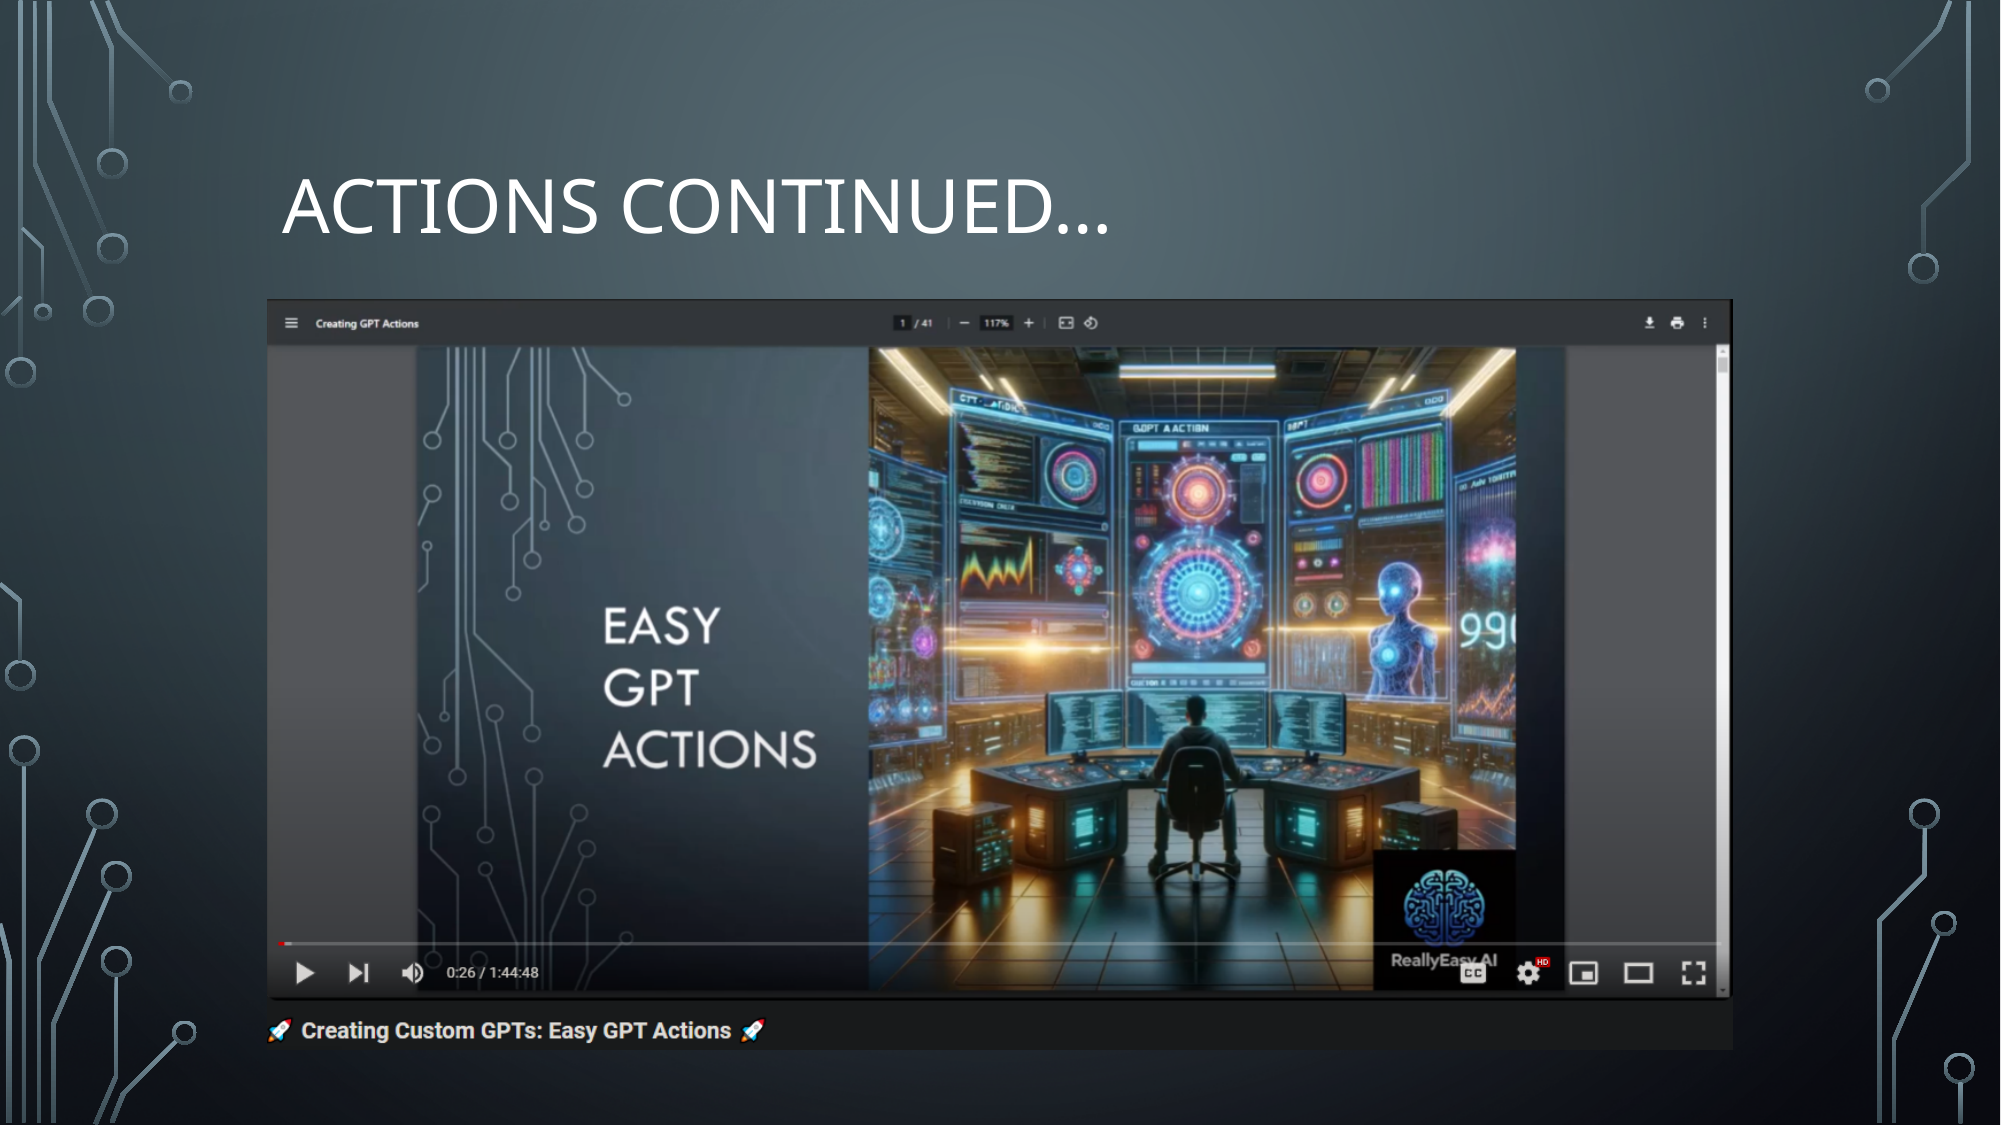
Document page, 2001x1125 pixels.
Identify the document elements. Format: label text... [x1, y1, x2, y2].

title Actions Continued… [267, 141, 1147, 277]
picture [267, 298, 1733, 1051]
